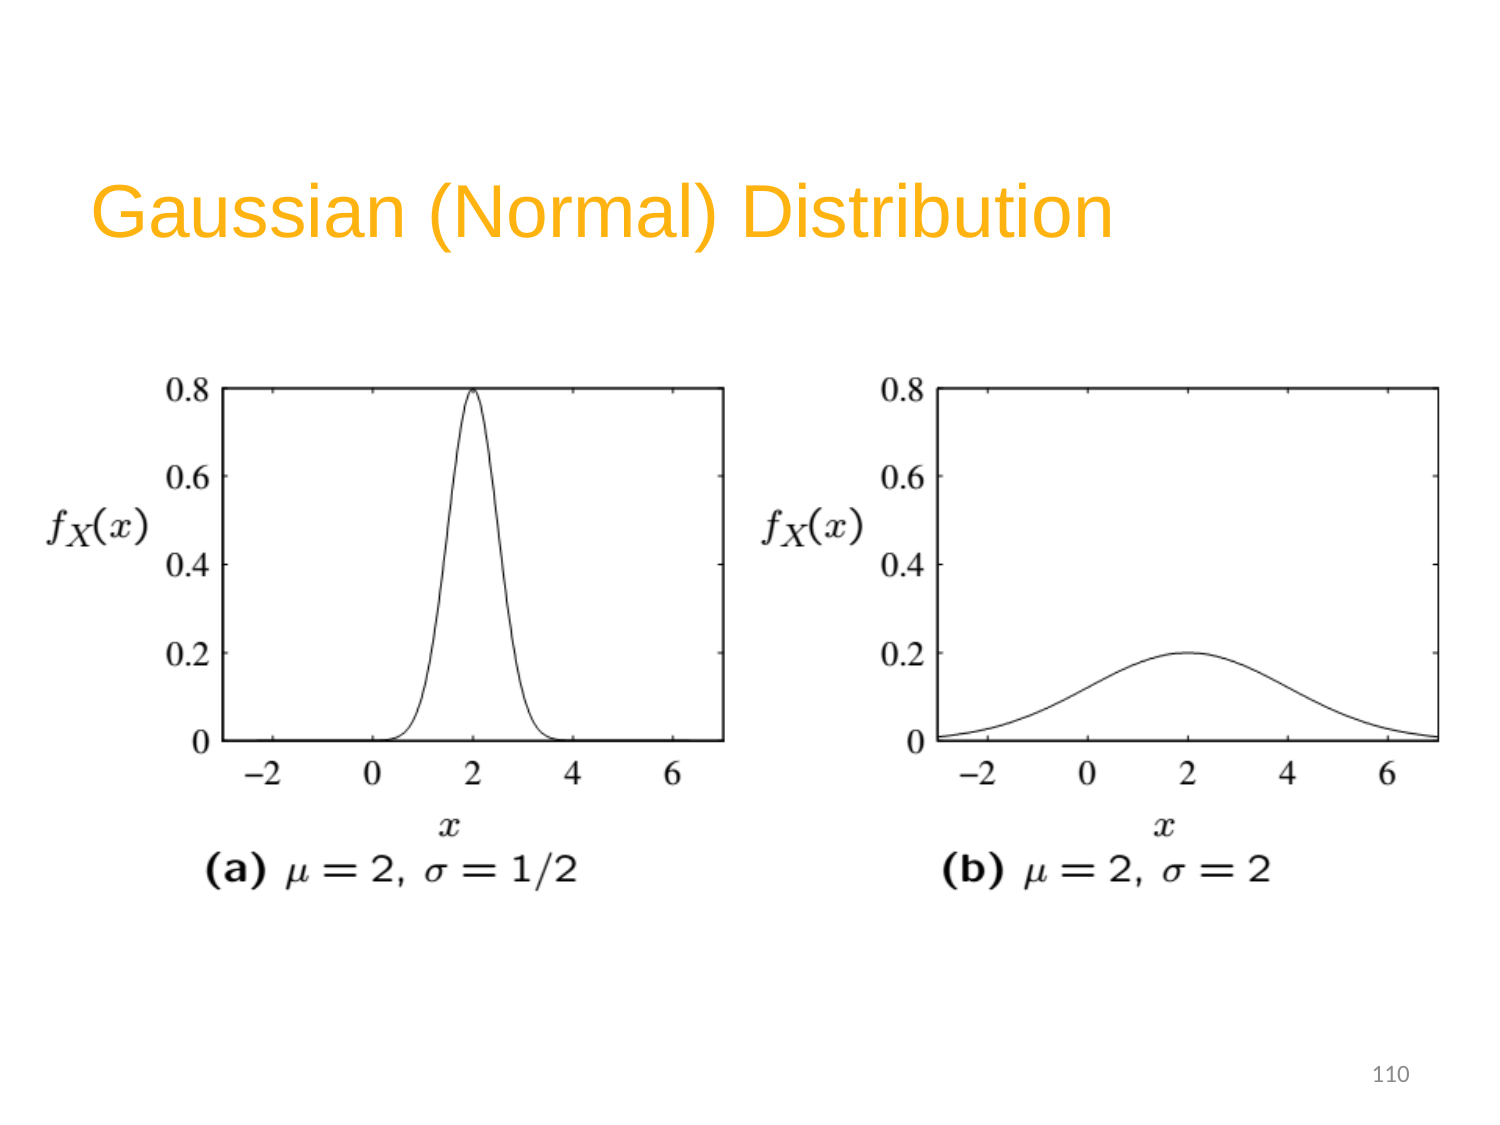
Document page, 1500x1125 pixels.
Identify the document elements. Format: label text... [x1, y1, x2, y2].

title Gaussian (Normal) Distribution [75, 24, 1350, 335]
picture [19, 337, 1480, 913]
slide_number 110 [1074, 1042, 1425, 1103]
